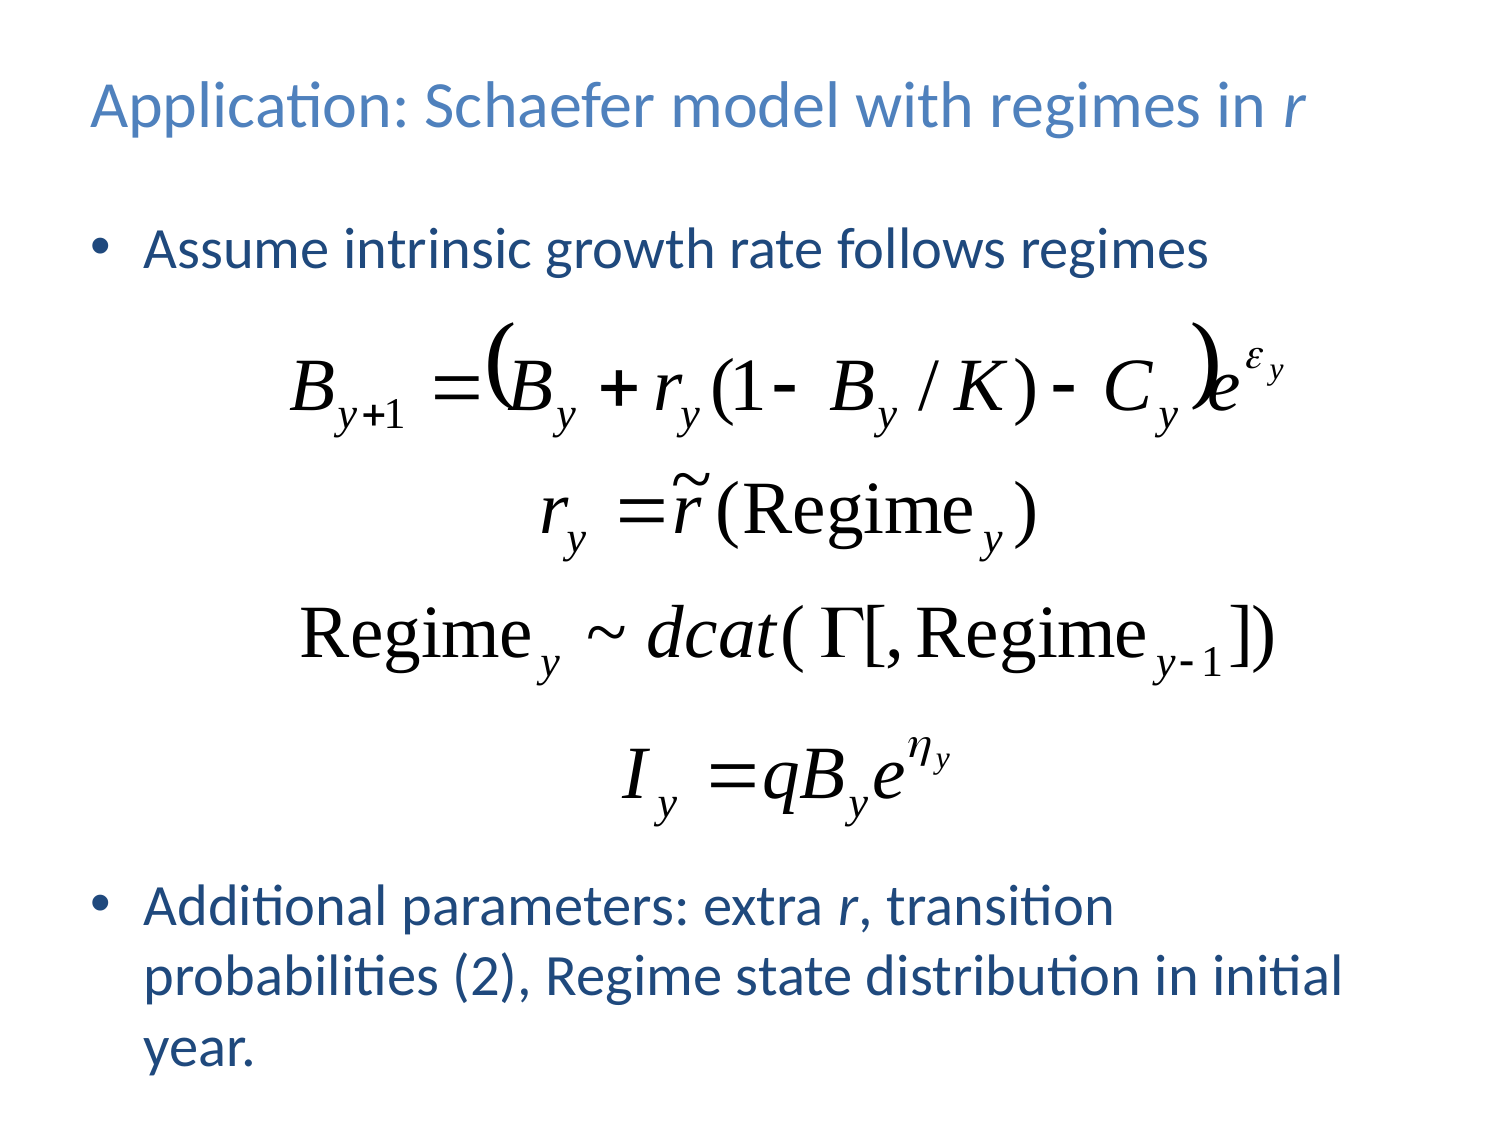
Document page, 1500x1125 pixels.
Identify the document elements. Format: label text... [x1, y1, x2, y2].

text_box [275, 317, 1305, 845]
title Application: Schaefer model with regimes in r [75, 30, 1425, 173]
list Assume intrinsic growth rate follows regimes Additional parameters: extra r, transition probabilities (2), Regime state distribution in initial year. [75, 202, 1425, 1090]
